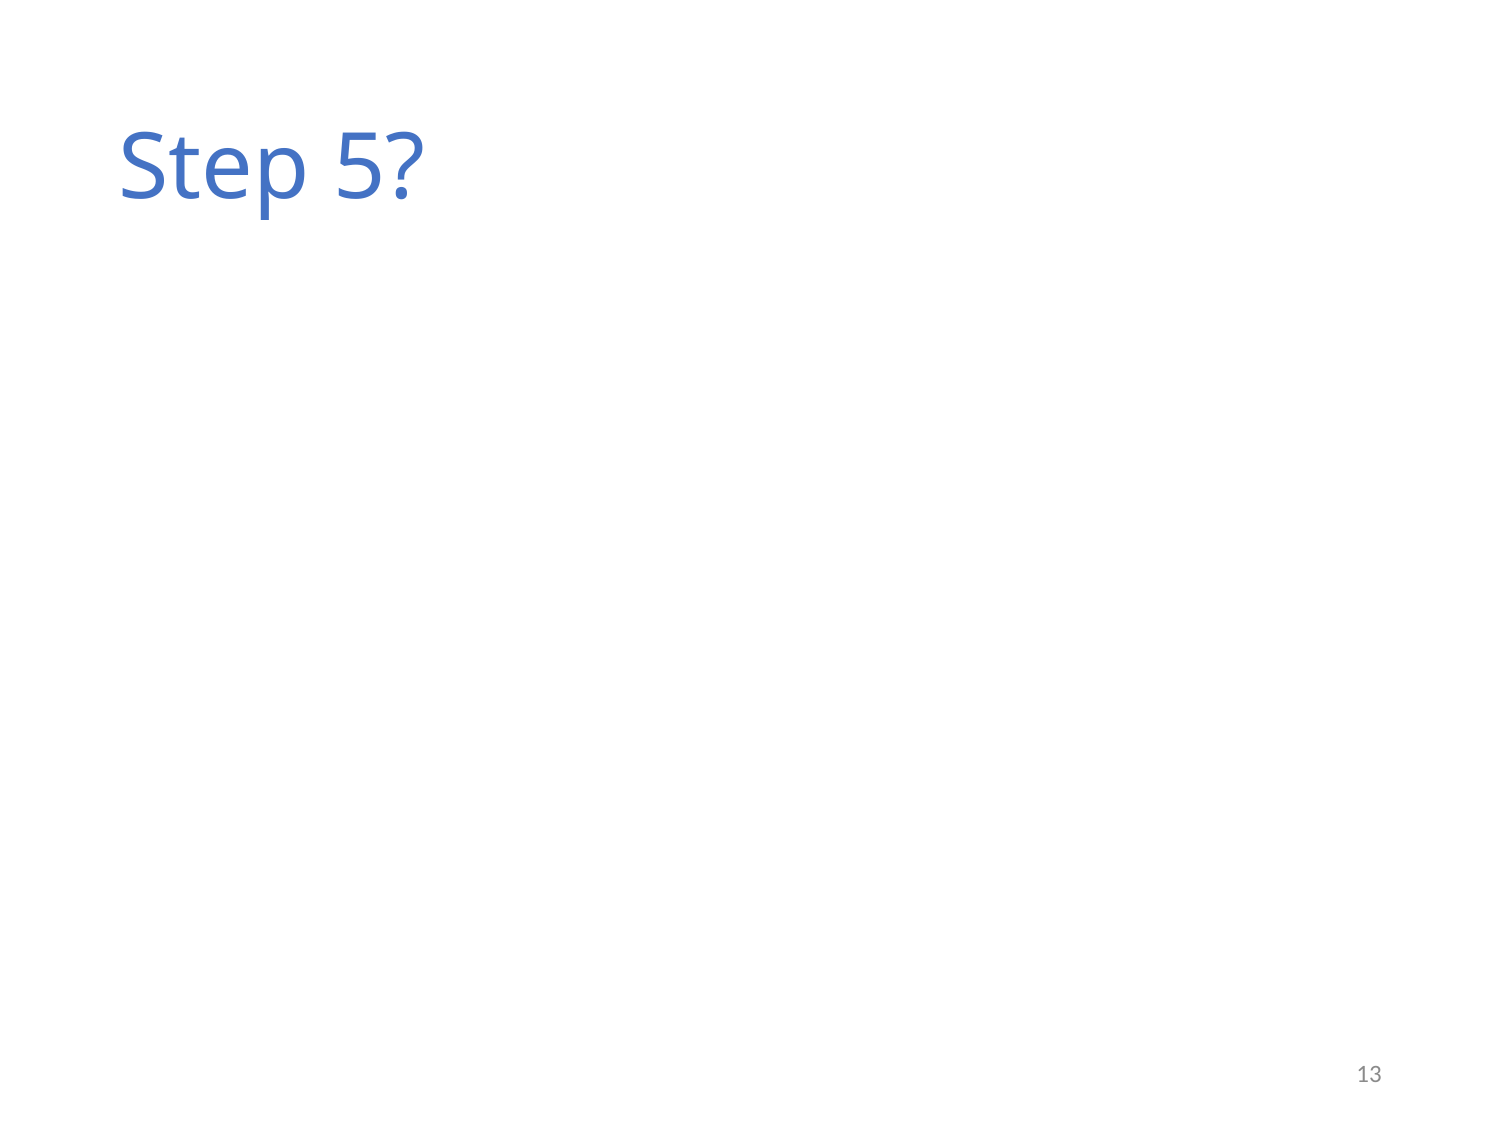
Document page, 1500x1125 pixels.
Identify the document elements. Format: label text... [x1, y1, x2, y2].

slide_number 13 [1059, 1042, 1397, 1103]
title Step 5? [103, 59, 1397, 278]
